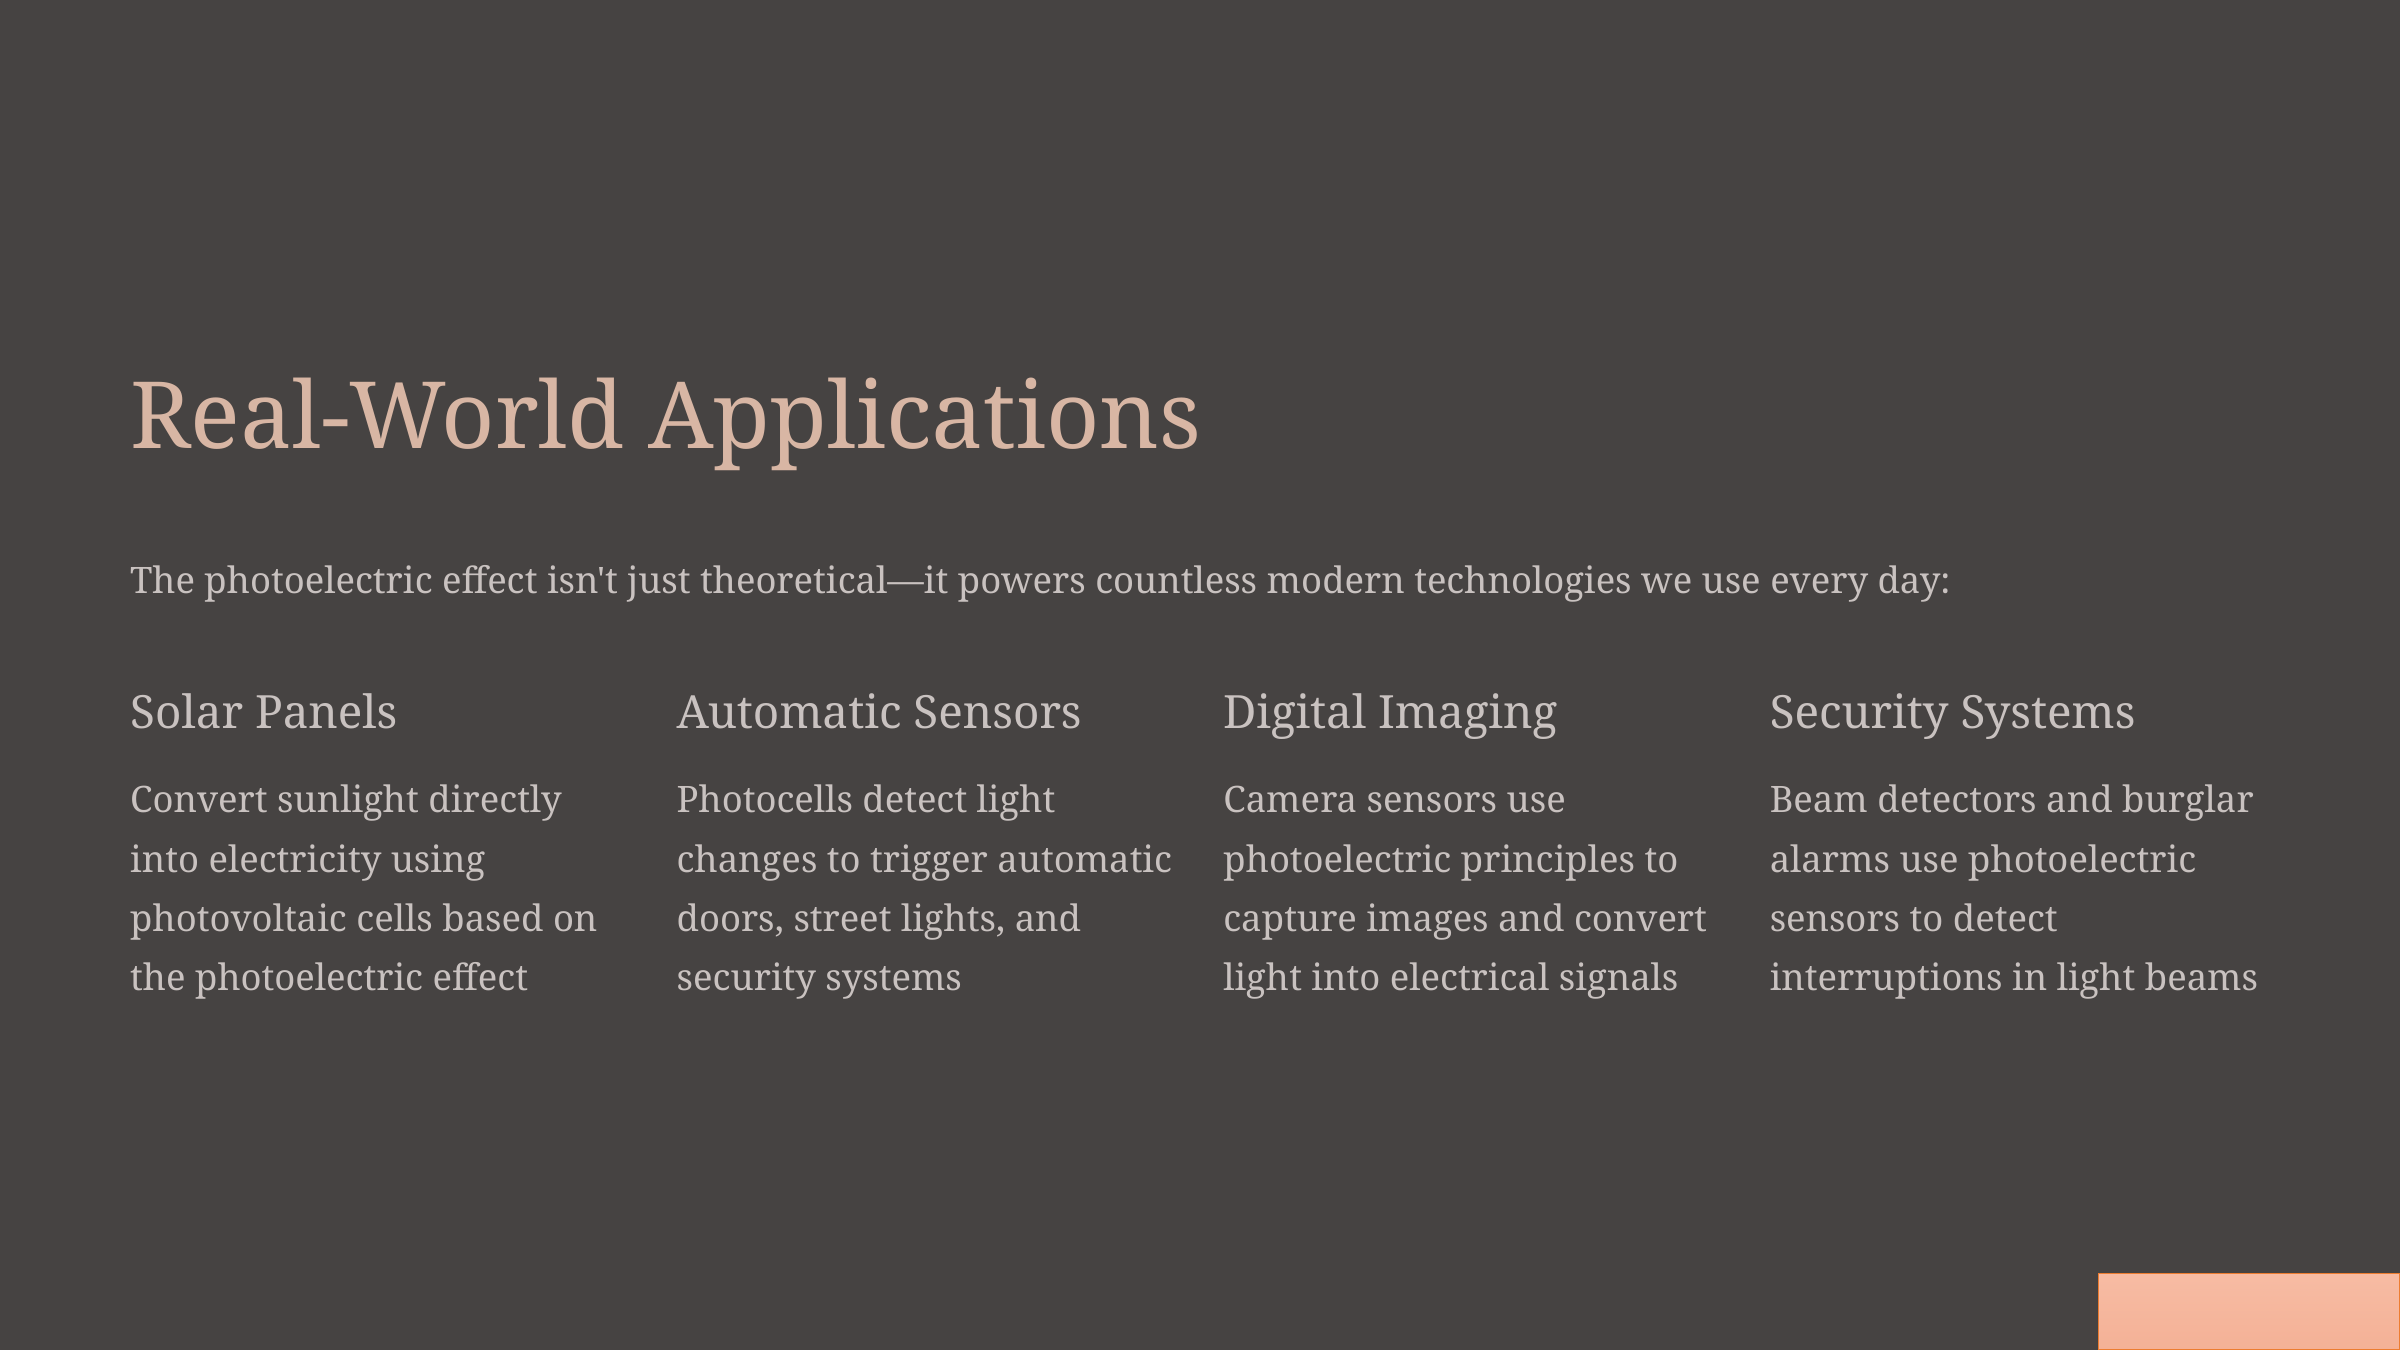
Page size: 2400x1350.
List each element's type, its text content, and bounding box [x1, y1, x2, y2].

text_box [2098, 1273, 2400, 1350]
text_box Beam detectors and burglar alarms use photoelectric sensors to detect interruptions in light beams [1769, 760, 2270, 999]
text_box Solar Panels [130, 680, 596, 739]
text_box Automatic Sensors [676, 680, 1142, 739]
text_box Camera sensors use photoelectric principles to capture images and convert light into electrical signals [1223, 760, 1724, 999]
text_box Convert sunlight directly into electricity using photovoltaic cells based on the photoelectric effect [130, 760, 631, 999]
text_box Real-World Applications [130, 351, 1147, 468]
text_box Photocells detect light changes to trigger automatic doors, street lights, and security systems [676, 760, 1177, 999]
text_box The photoelectric effect isn't just theoretical—it powers countless modern technologies we use every day: [130, 541, 2270, 602]
text_box Security Systems [1769, 680, 2235, 739]
text_box Digital Imaging [1223, 680, 1689, 739]
